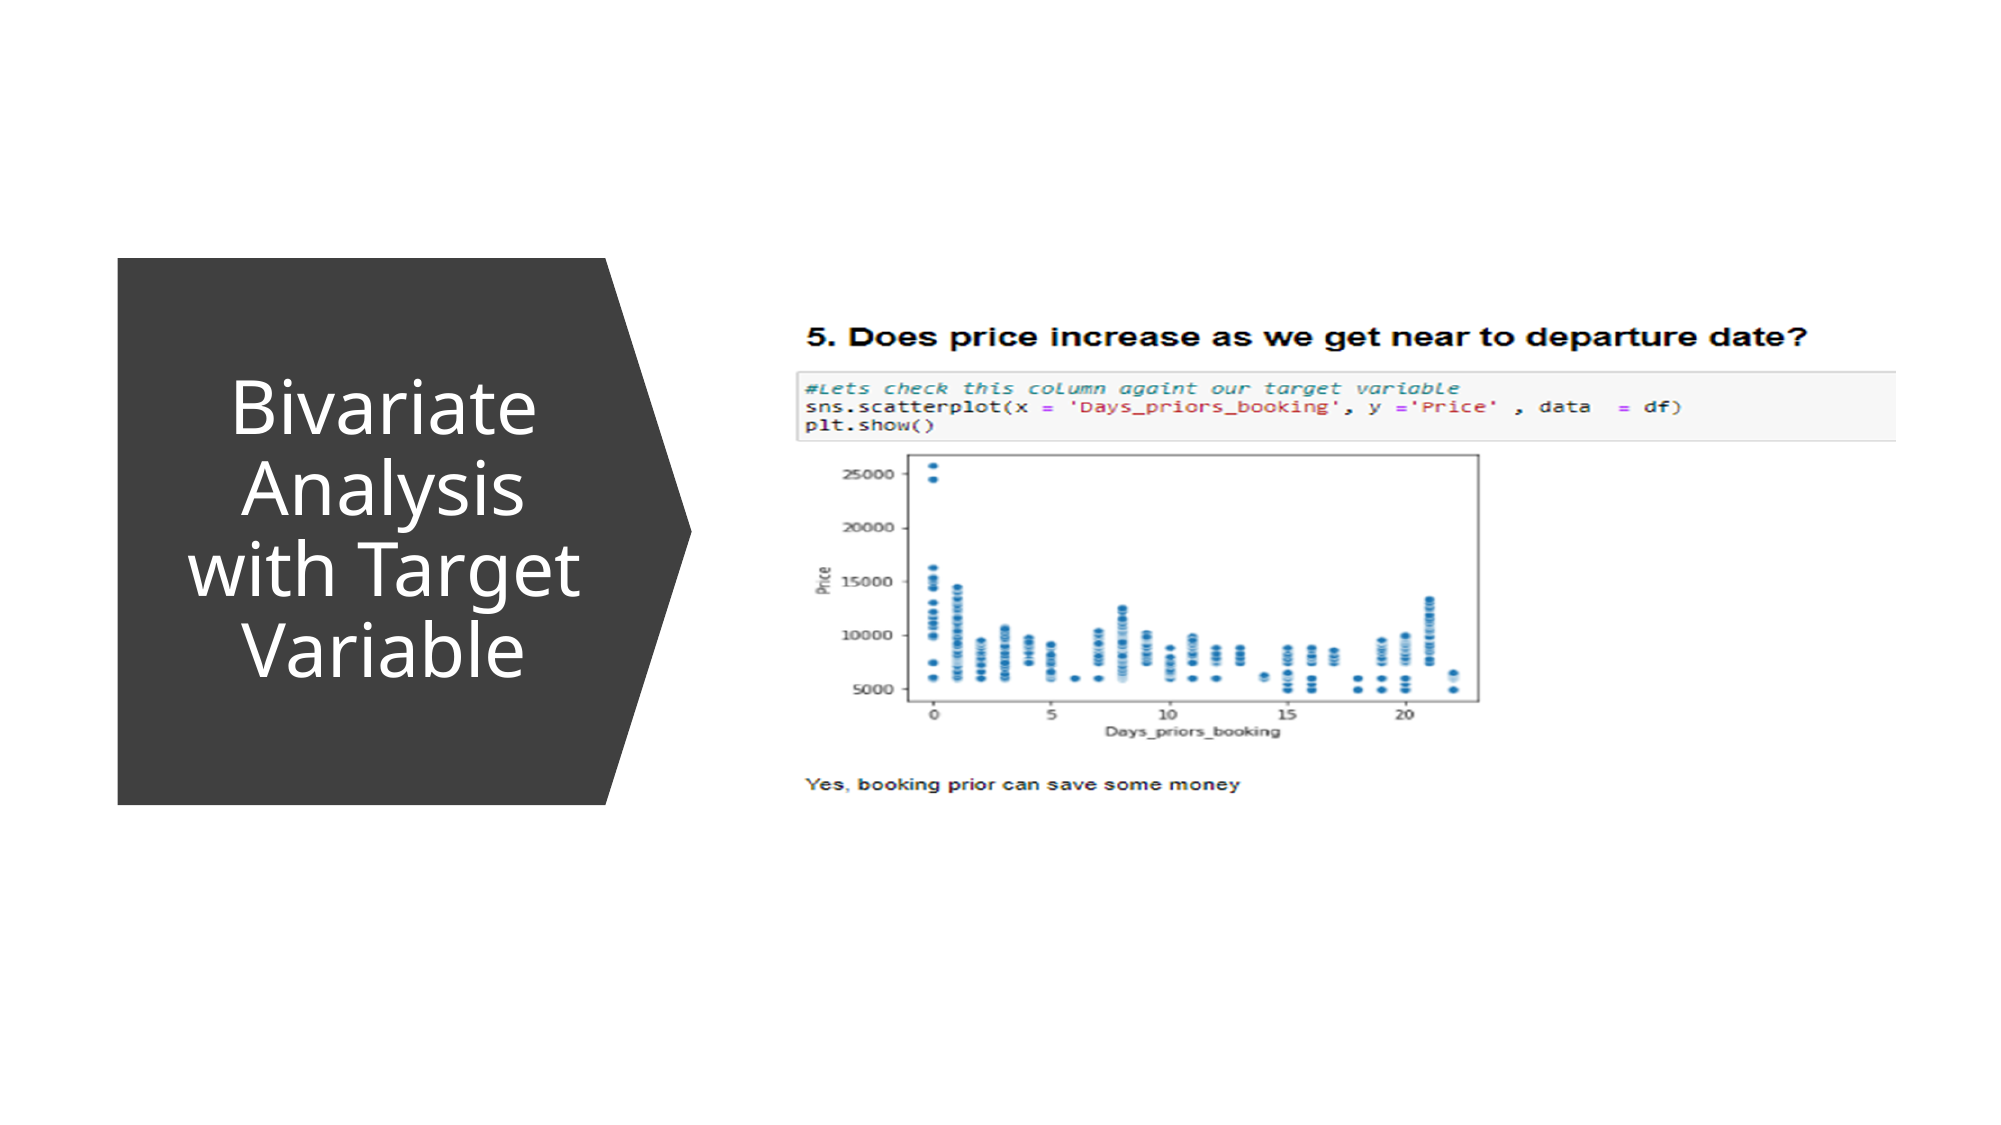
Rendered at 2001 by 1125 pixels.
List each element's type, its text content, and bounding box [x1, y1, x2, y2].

title Bivariate Analysis with Target Variable [168, 322, 601, 741]
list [783, 313, 1896, 812]
text_box [116, 257, 693, 807]
